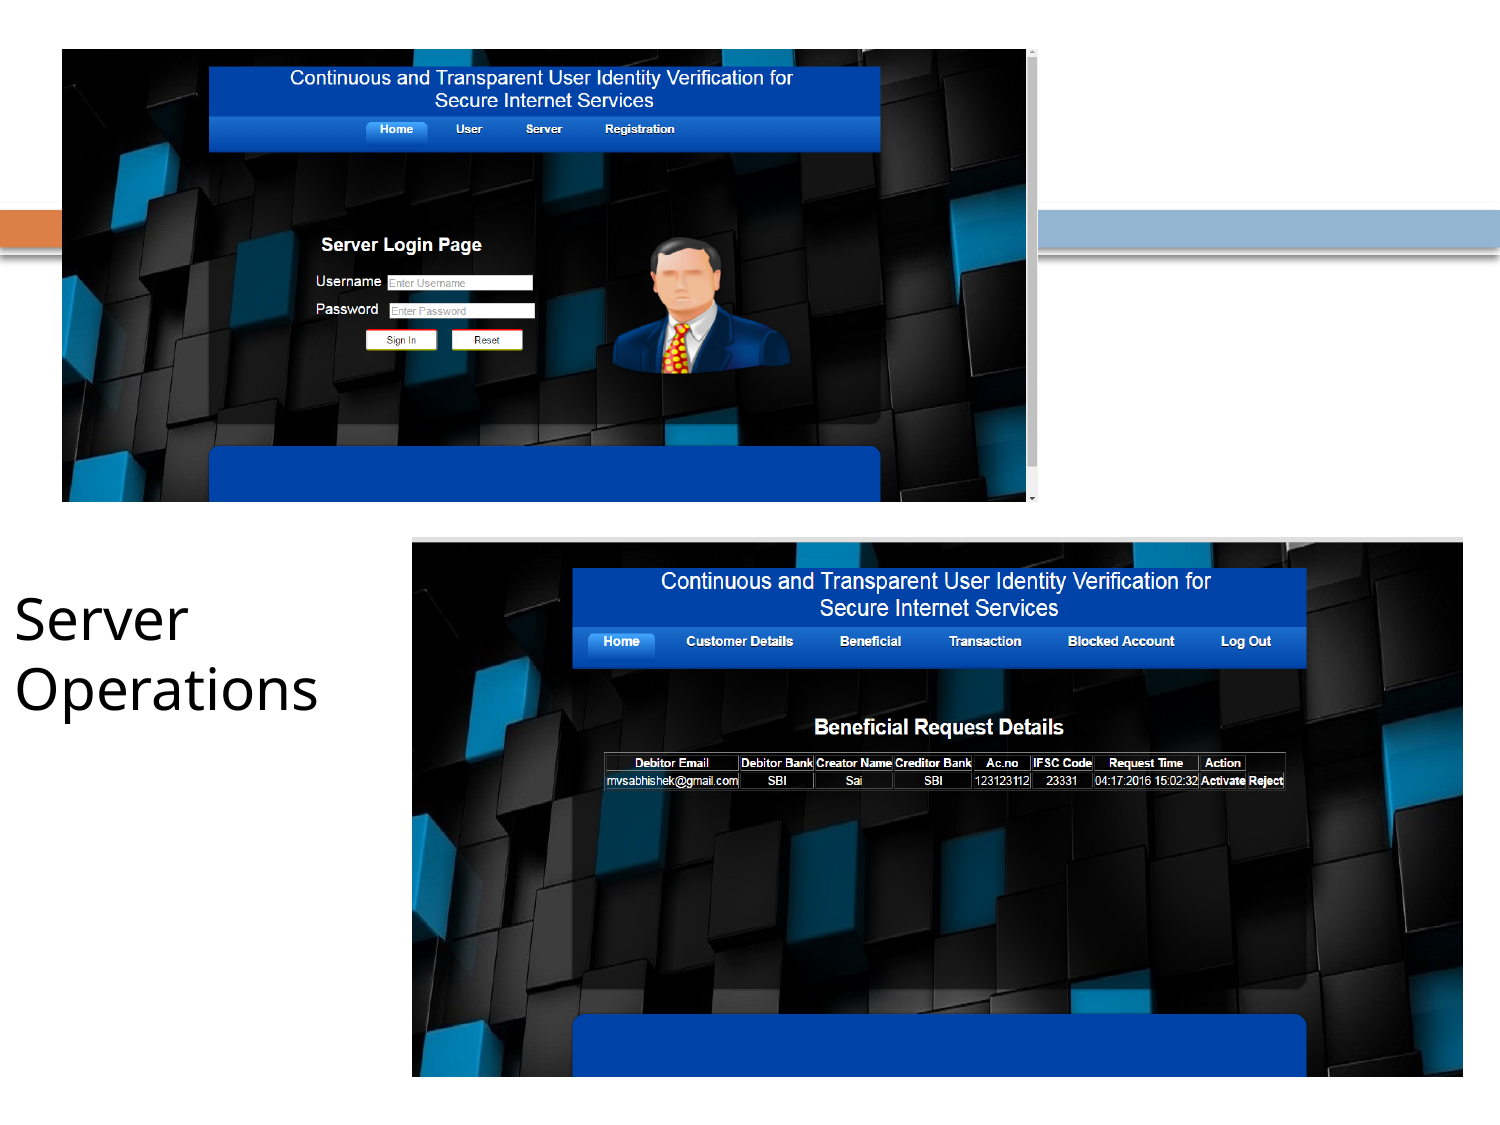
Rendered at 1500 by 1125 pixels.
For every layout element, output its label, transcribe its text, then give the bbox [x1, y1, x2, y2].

picture [62, 49, 1038, 503]
picture [433, 914, 441, 919]
picture [412, 537, 1463, 1078]
text_box Server Operations [0, 574, 406, 730]
